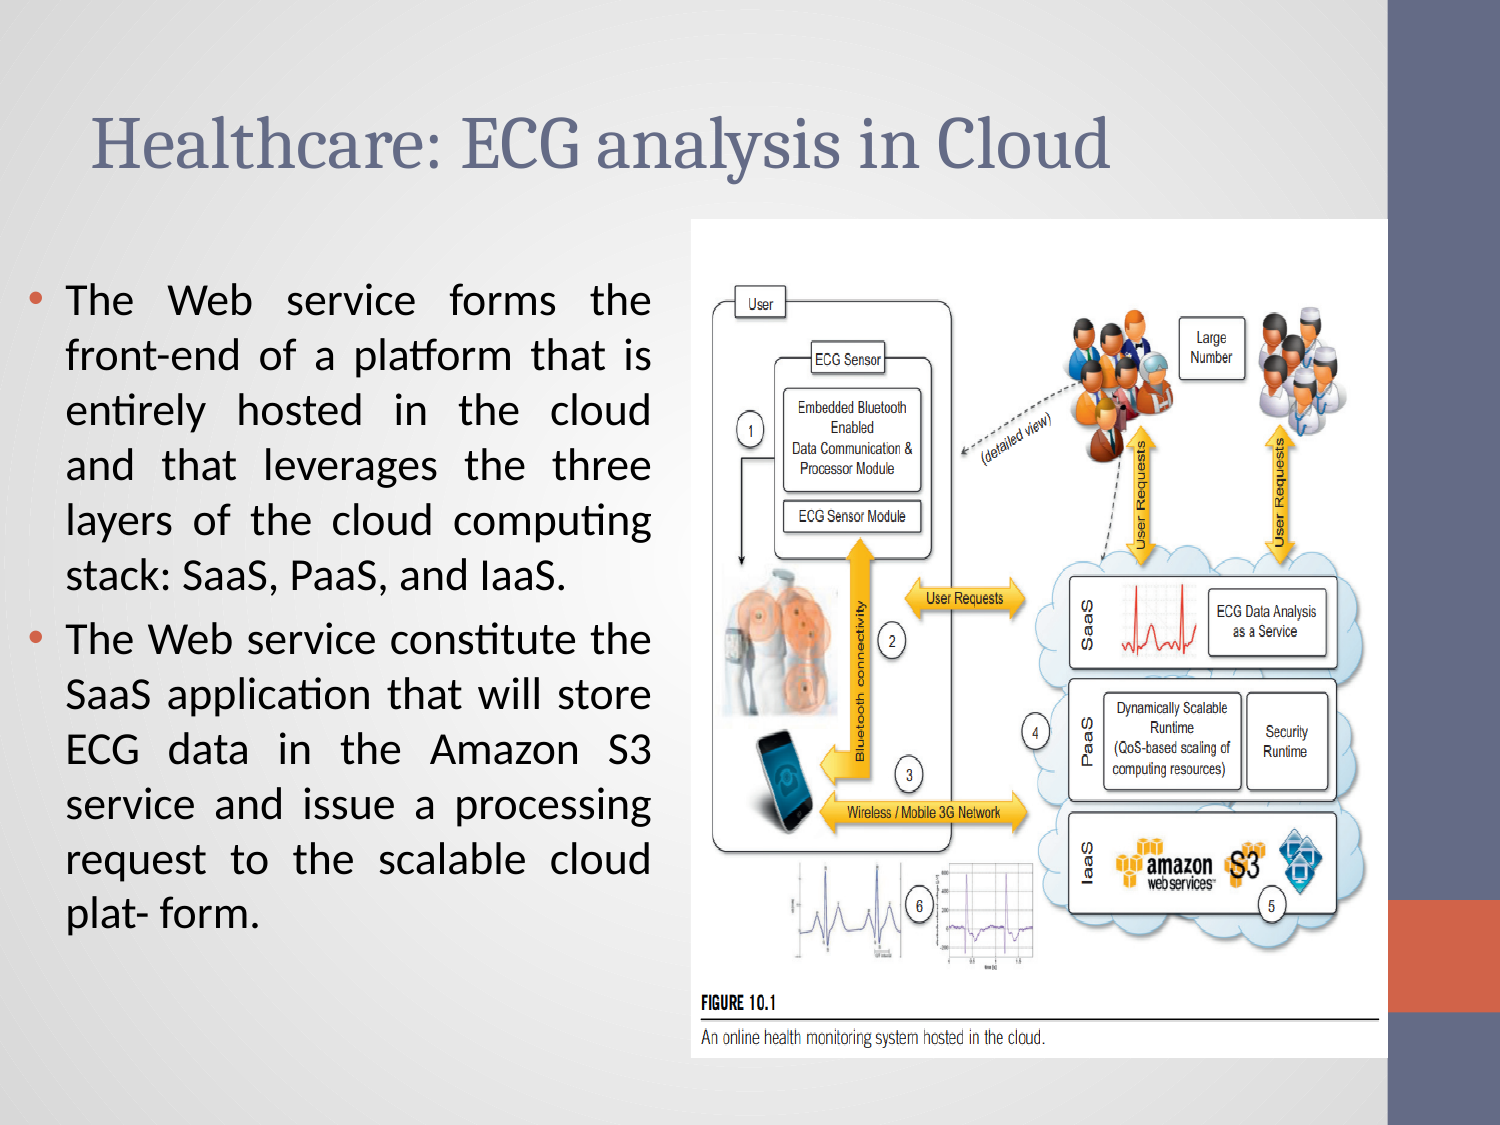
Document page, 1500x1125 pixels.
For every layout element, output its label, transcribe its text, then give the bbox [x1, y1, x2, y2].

list The Web service forms the front-end of a platform that is entirely hosted in the cloud and that leverages the three layers of the cloud computing stack: SaaS, PaaS, and IaaS. The Web service constitute the SaaS application that will store ECG data in the Amazon S3 service and issue a processing request to the scalable cloud plat- form. [0, 262, 668, 1050]
title Healthcare: ECG analysis in Cloud [75, 45, 1325, 233]
picture [690, 219, 1389, 1058]
